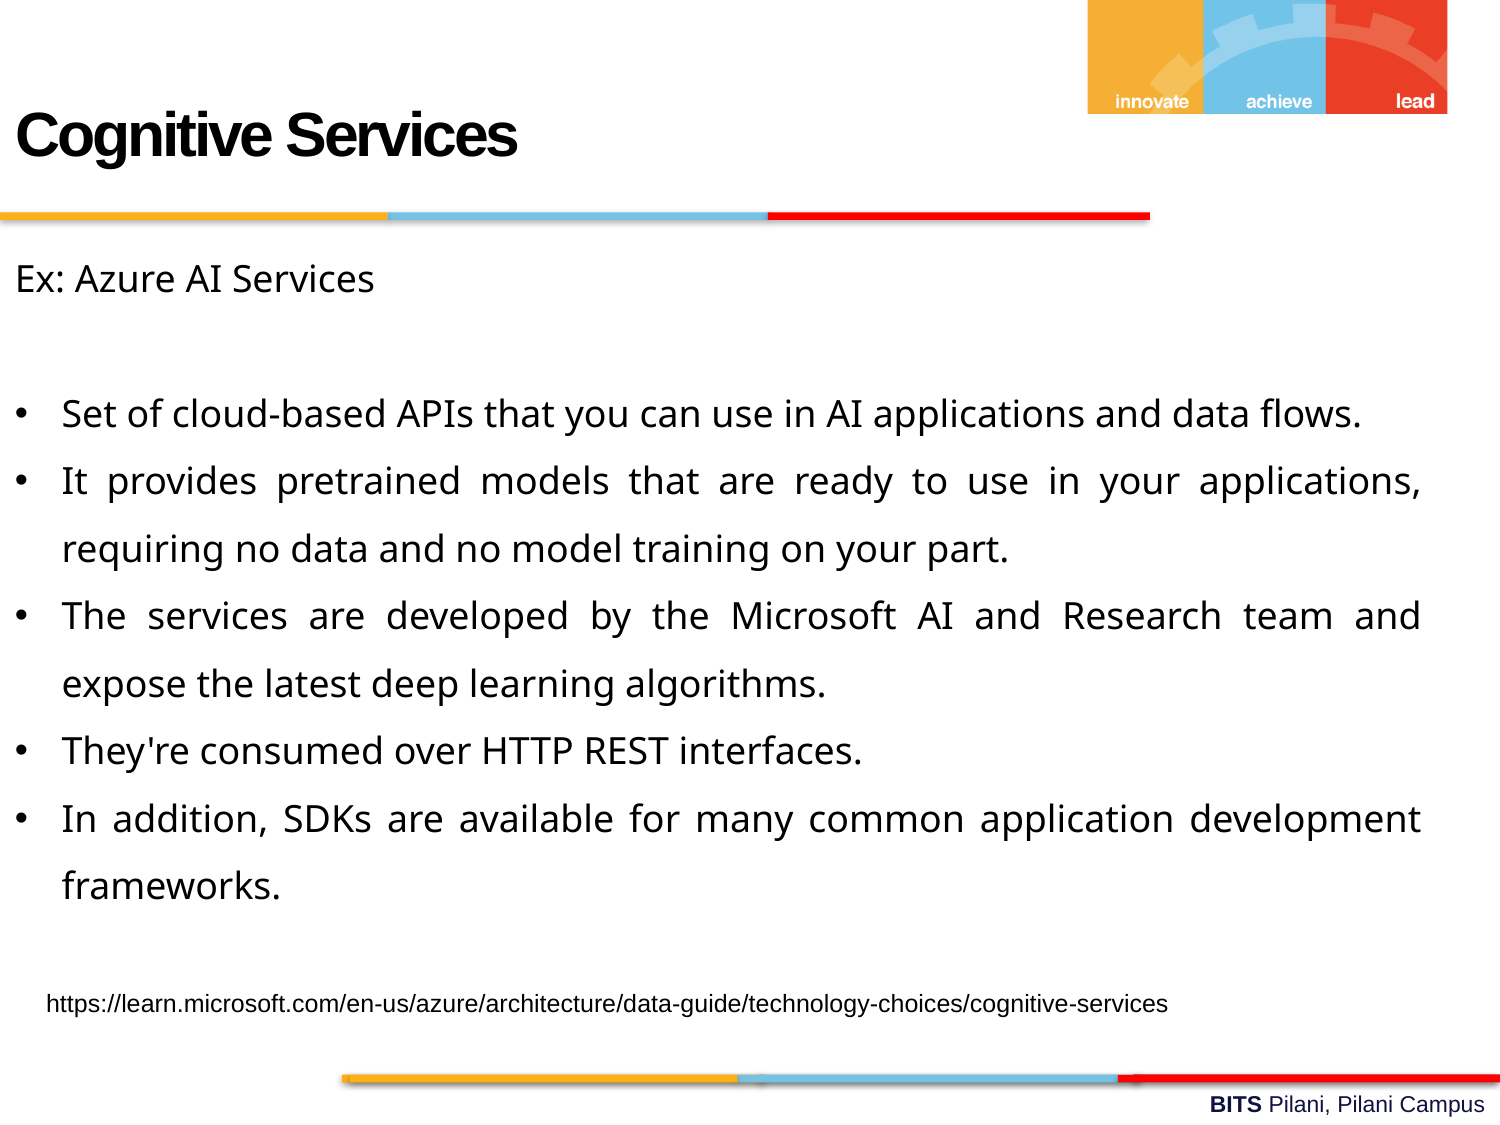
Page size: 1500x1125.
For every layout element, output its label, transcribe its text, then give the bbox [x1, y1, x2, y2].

text_box https://learn.microsoft.com/en-us/azure/architecture/data-guide/technology-choices/cognitive-services [31, 979, 1407, 1025]
picture [1087, 0, 1448, 114]
text_box Ex: Azure AI Services Set of cloud-based APIs that you can use in AI applications and data flows. It provides pretrained models that are ready to use in your applications, requiring no data and no model training on your part. The services are developed by the Microsoft AI and Research team and expose the latest deep learning algorithms. They're consumed over HTTP REST interfaces. In addition, SDKs are available for many common application development frameworks. [0, 224, 1438, 915]
list Cognitive Services [0, 37, 1100, 224]
